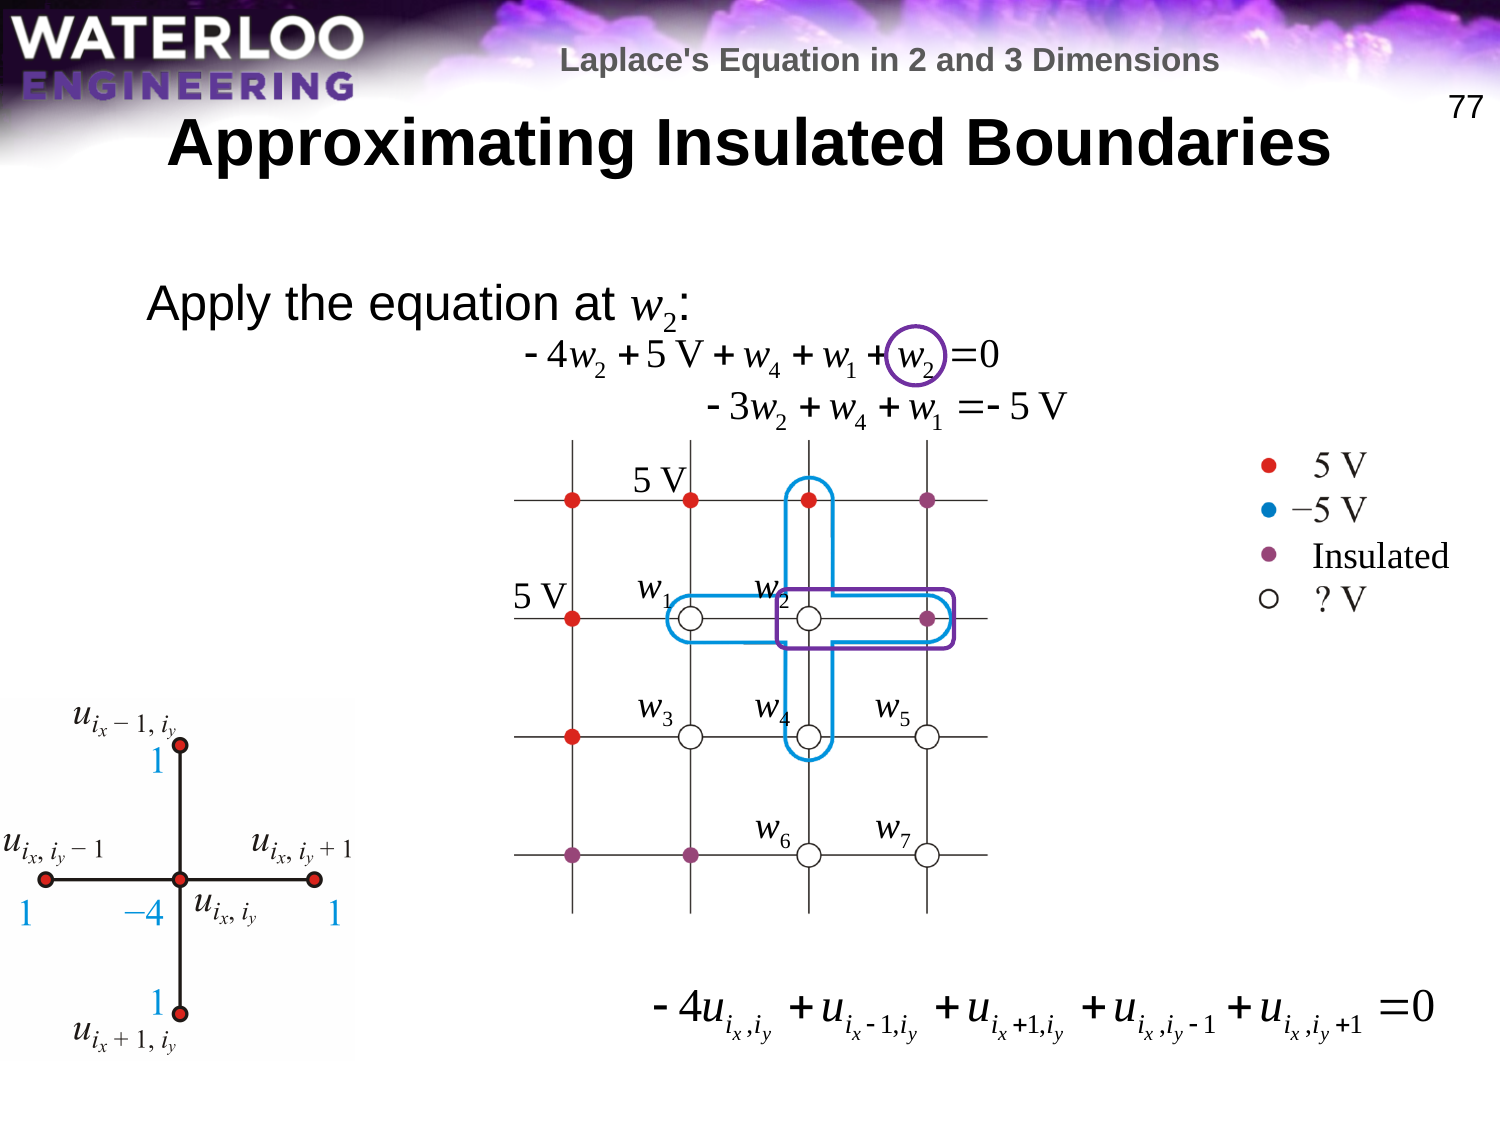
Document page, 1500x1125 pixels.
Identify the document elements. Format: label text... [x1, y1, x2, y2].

footer Laplace's Equation in 2 and 3 Dimensions [535, 31, 1236, 74]
text_box Insulated [1386, 523, 1467, 584]
list Apply the equation at w2: [74, 262, 1426, 1020]
slide_number 77 [1371, 73, 1500, 134]
picture [0, 0, 1500, 1125]
title Approximating Insulated Boundaries [74, 44, 1426, 233]
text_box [700, 378, 1078, 441]
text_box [645, 973, 1443, 1053]
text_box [517, 326, 1009, 389]
